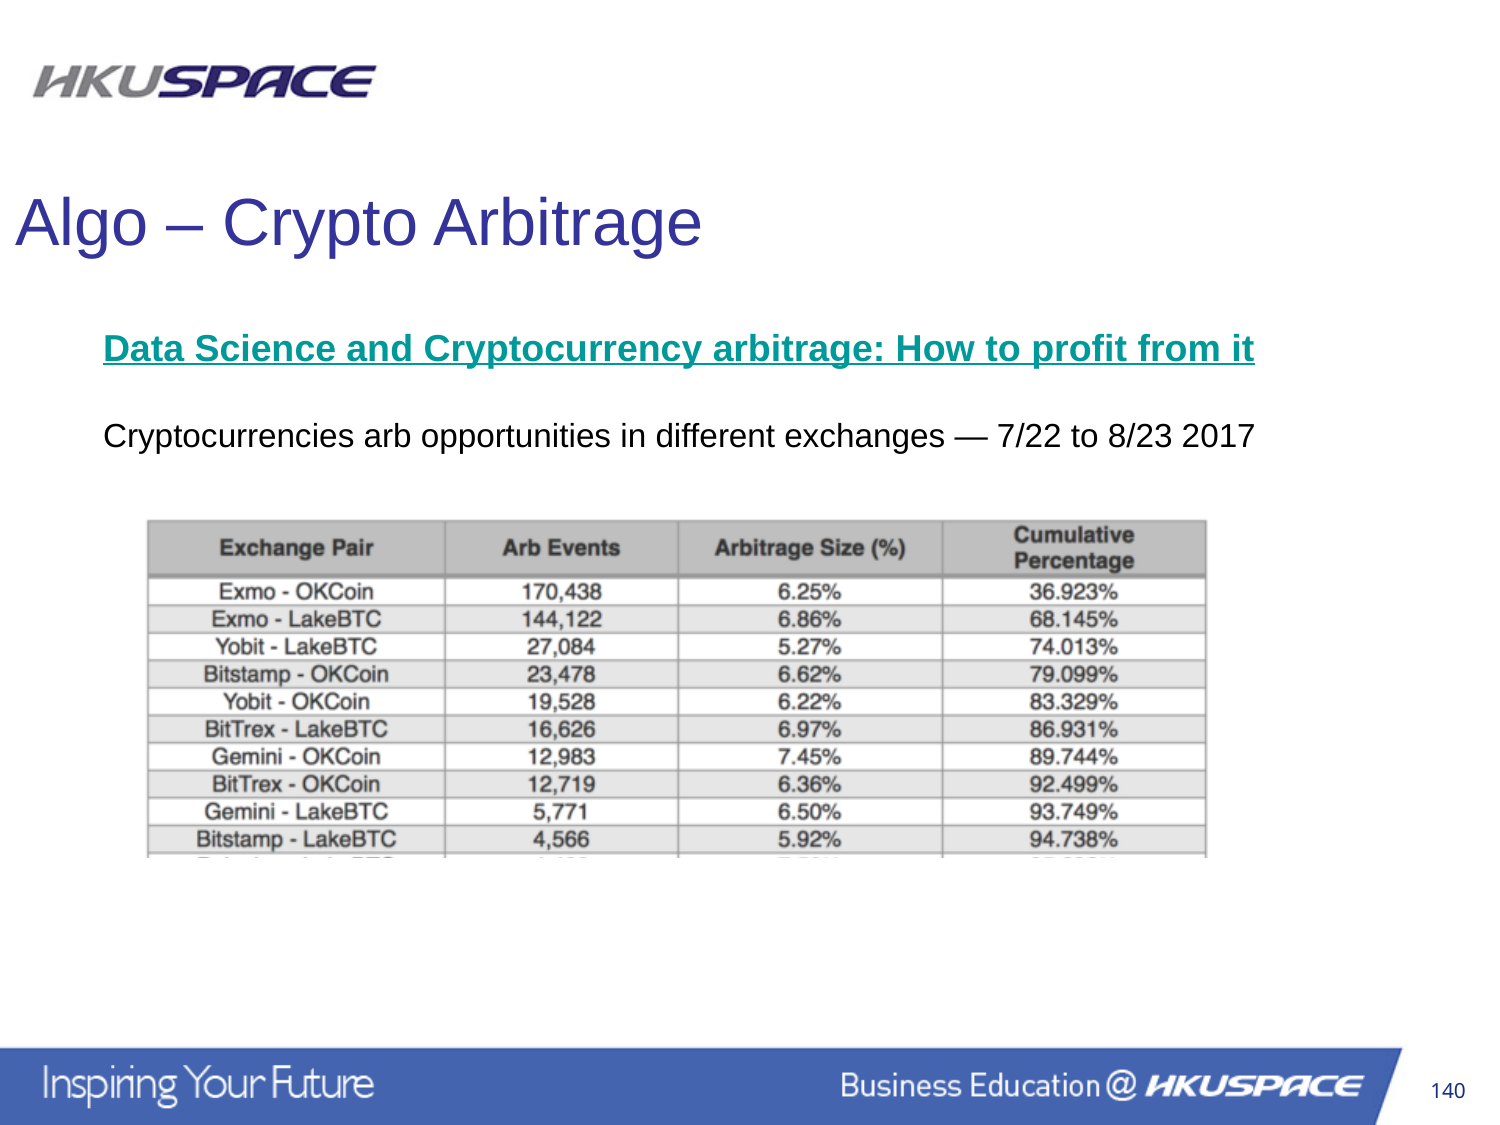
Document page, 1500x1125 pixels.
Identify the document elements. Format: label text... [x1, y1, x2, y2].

text_box Data Science and Cryptocurrency arbitrage: How to profit from it Cryptocurrencies arb opportunities in different exchanges — 7/22 to 8/23 2017 [88, 316, 1341, 521]
title Algo – Crypto Arbitrage [0, 101, 1325, 266]
slide_number 140 [1415, 1070, 1499, 1125]
picture [0, 0, 1500, 1125]
